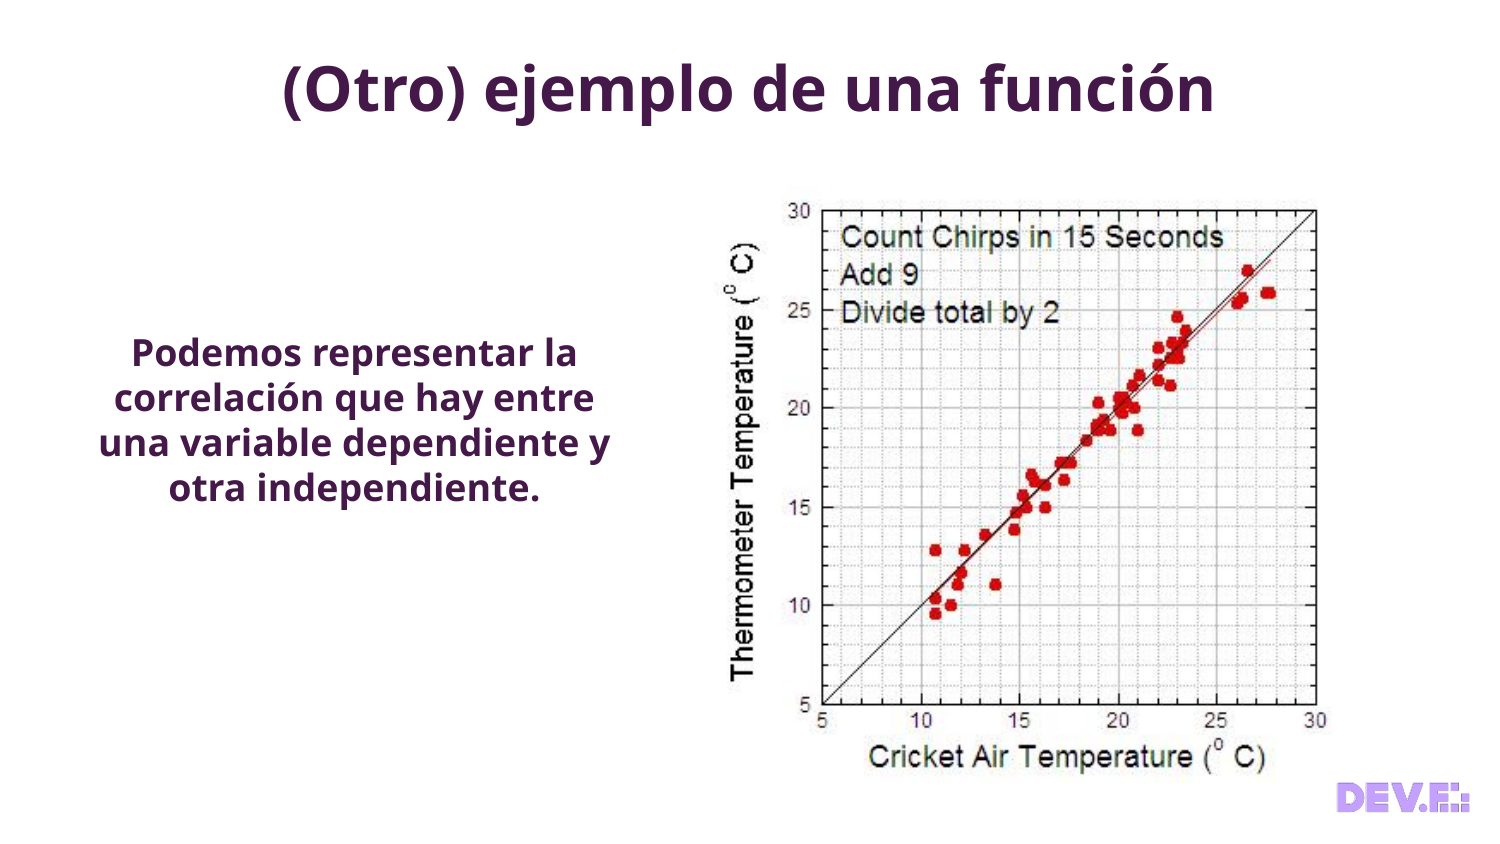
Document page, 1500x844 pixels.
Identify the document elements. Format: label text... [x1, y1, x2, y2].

text_box Podemos representar la correlación que hay entre una variable dependiente y otra independiente. [82, 313, 627, 531]
picture [700, 186, 1474, 818]
text_box (Otro) ejemplo de una función [82, 34, 1418, 137]
